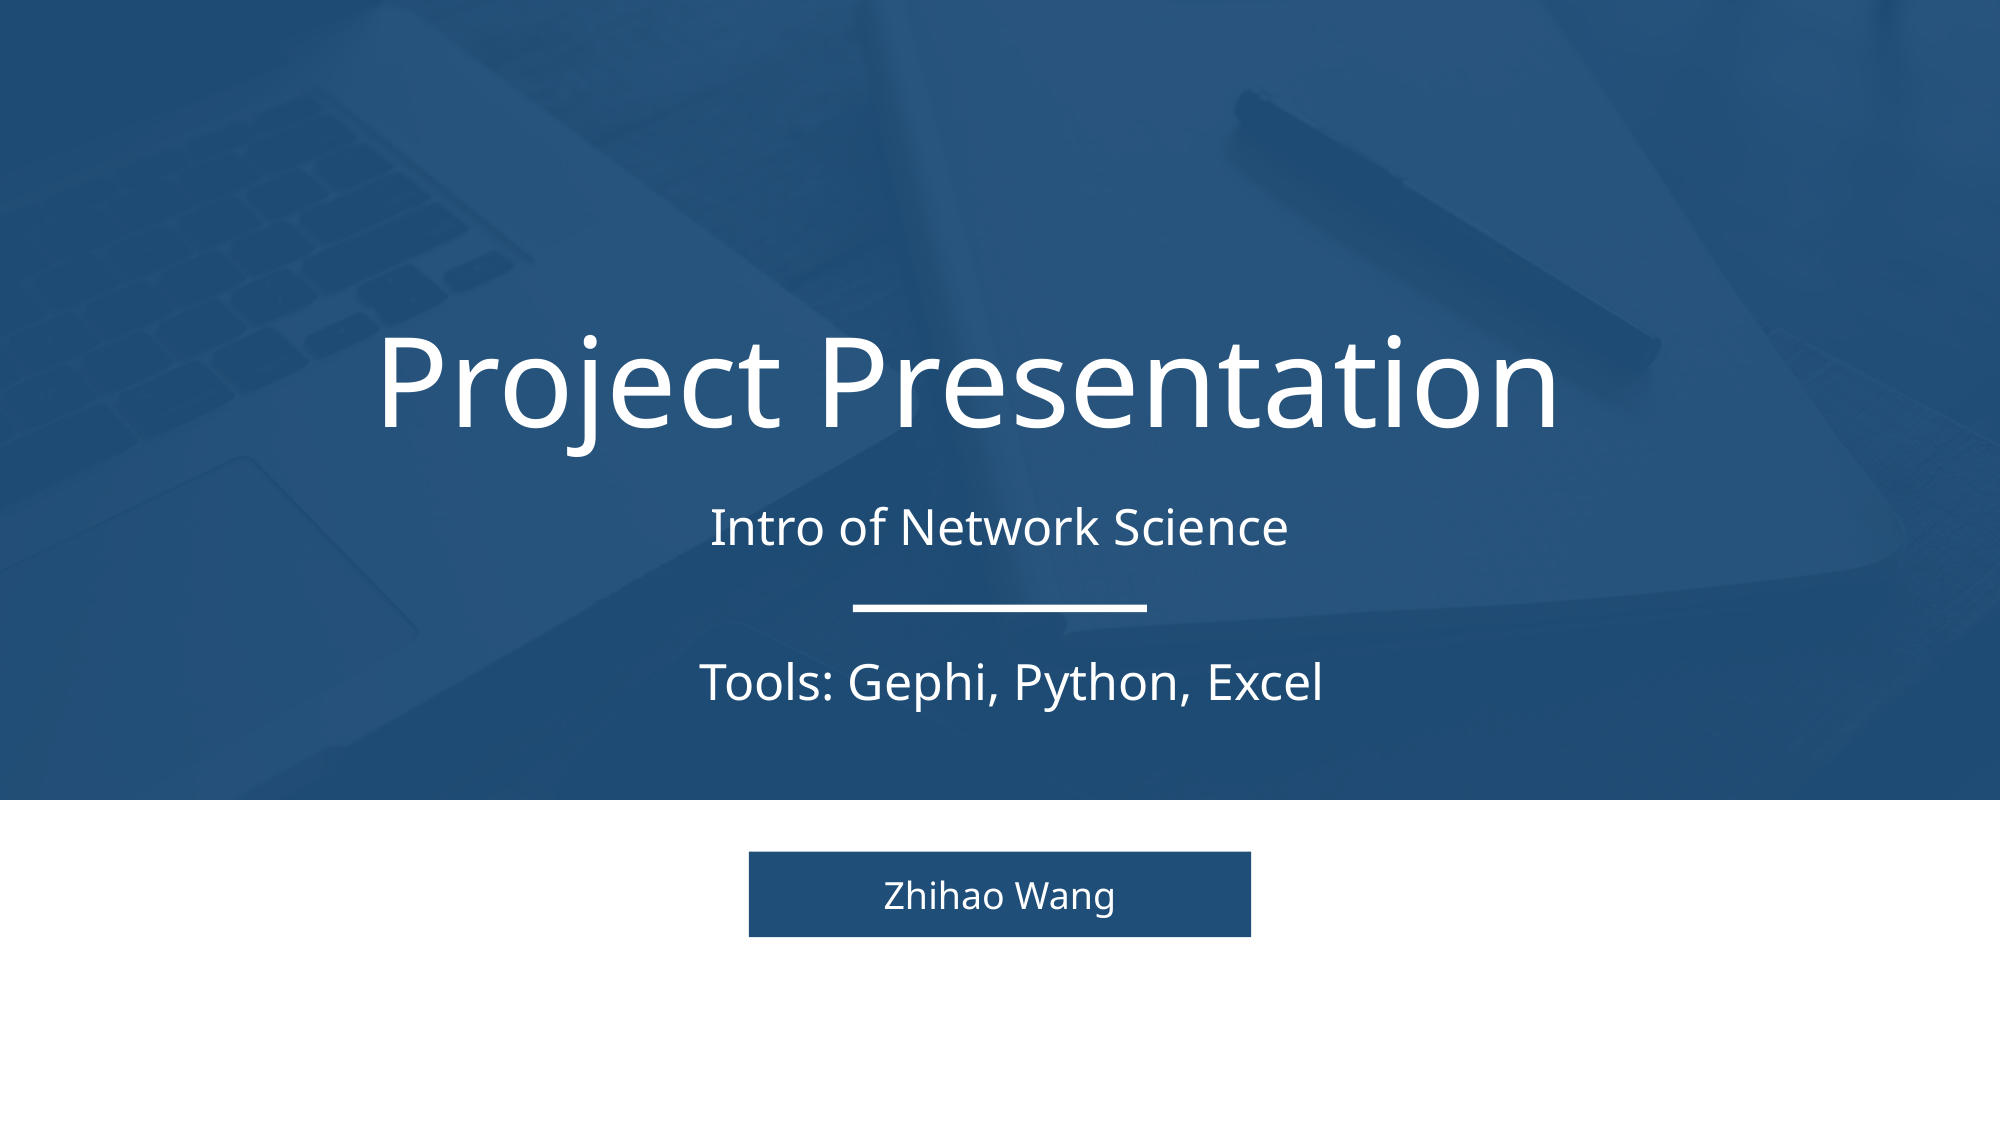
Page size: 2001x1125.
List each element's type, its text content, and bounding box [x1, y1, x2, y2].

text_box [852, 604, 1148, 613]
text_box [0, 0, 2000, 801]
text_box Zhihao Wang [748, 850, 1252, 938]
text_box Tools: Gephi, Python, Excel [430, 643, 1595, 718]
text_box Project Presentation [358, 295, 1641, 460]
text_box Intro of Network Science [418, 487, 1582, 563]
